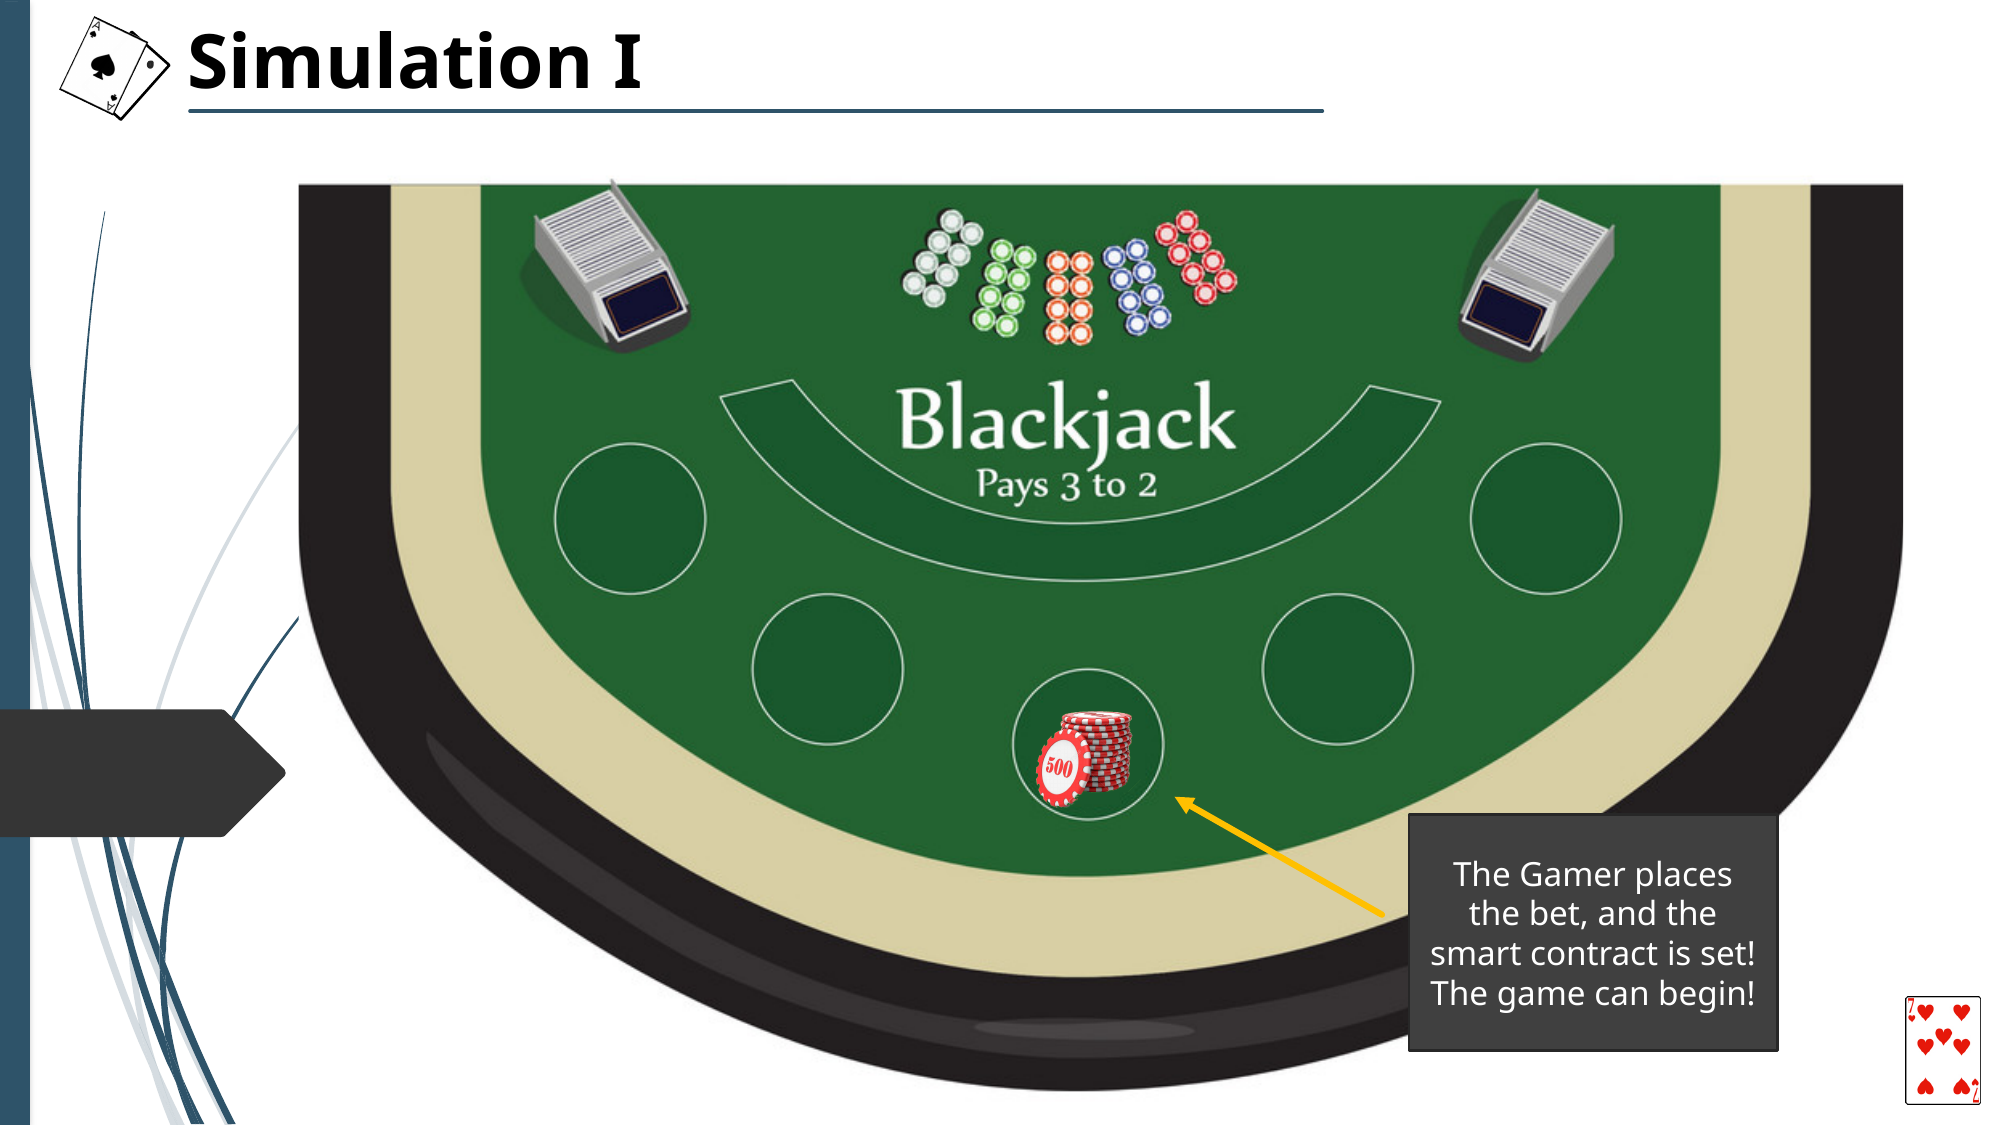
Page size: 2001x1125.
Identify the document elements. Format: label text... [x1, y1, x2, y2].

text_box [1174, 796, 1383, 915]
picture [1905, 995, 1981, 1106]
picture [298, 172, 1904, 1109]
picture [59, 60, 73, 97]
text_box Simulation I [172, 6, 658, 111]
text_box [73, 24, 153, 113]
picture [90, 16, 112, 24]
